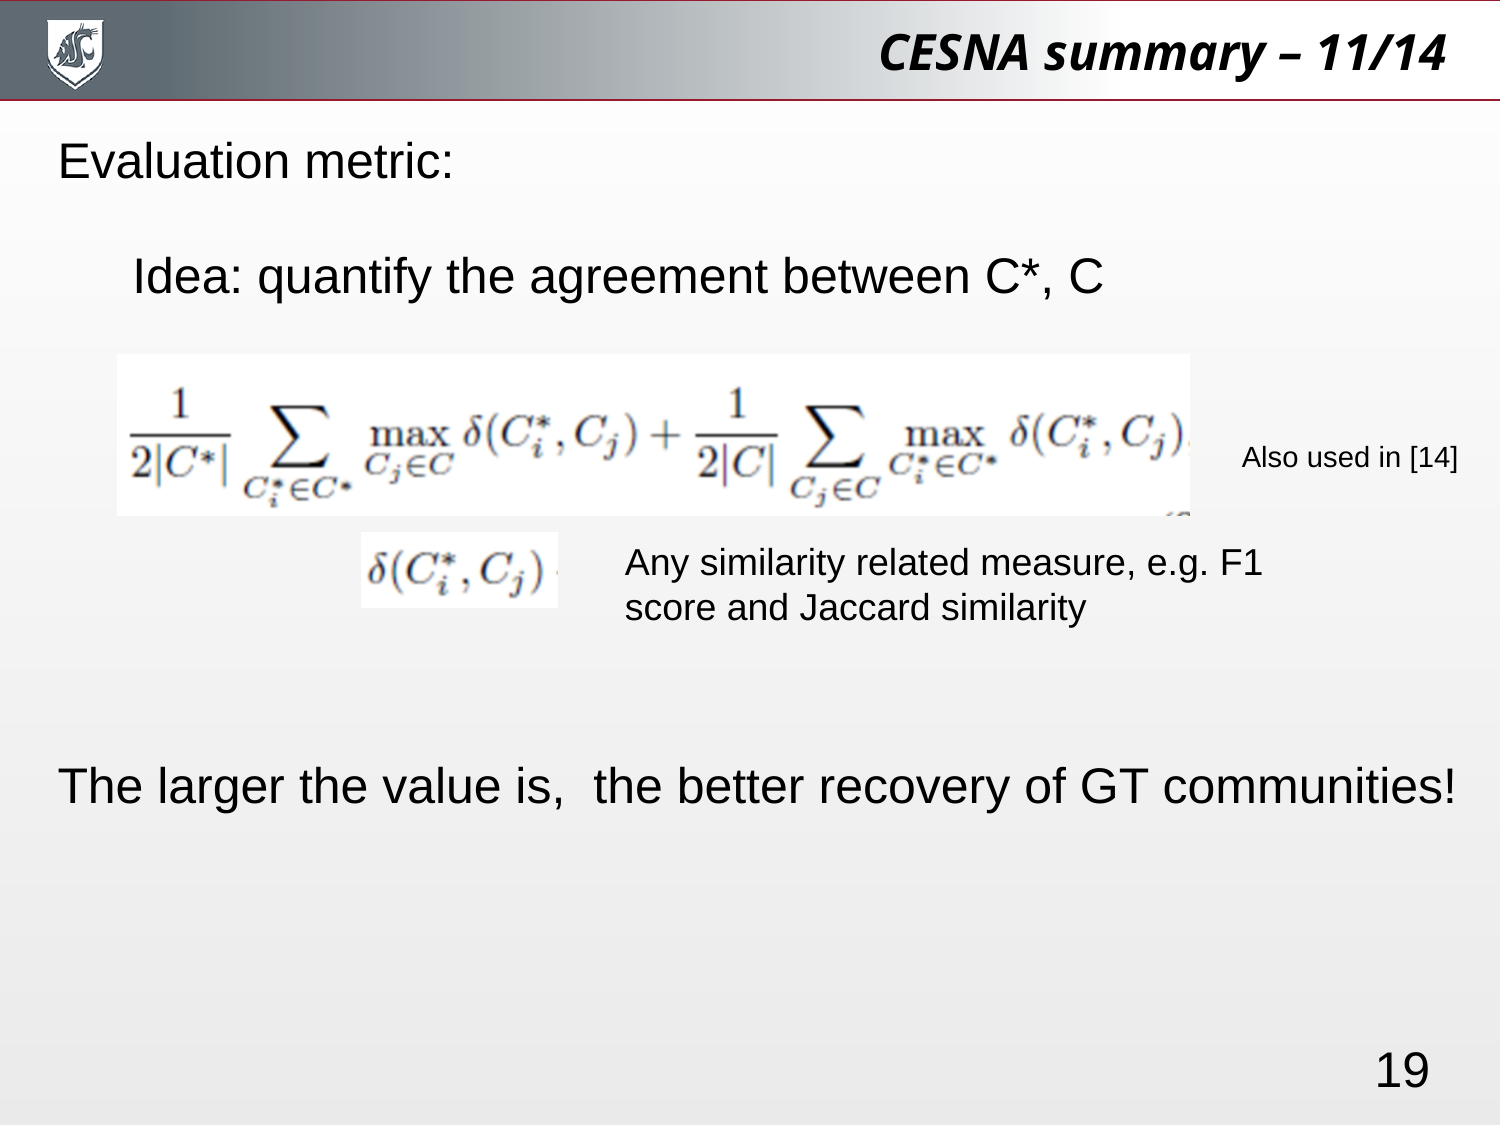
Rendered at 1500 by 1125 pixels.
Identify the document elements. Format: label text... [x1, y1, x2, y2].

text_box CESNA summary – 11/14 [863, 13, 1500, 89]
text_box Evaluation metric: [42, 121, 1500, 317]
text_box Idea: quantify the agreement between C*, C [117, 195, 1500, 491]
text_box The larger the value is, the better recovery of GT communities! [42, 705, 1500, 1121]
text_box [79, 317, 1430, 630]
text_box 19 [1359, 1029, 1473, 1105]
picture [117, 353, 1190, 516]
picture [361, 532, 558, 608]
picture [0, 1, 150, 99]
text_box Also used in [14] [1227, 370, 1500, 605]
